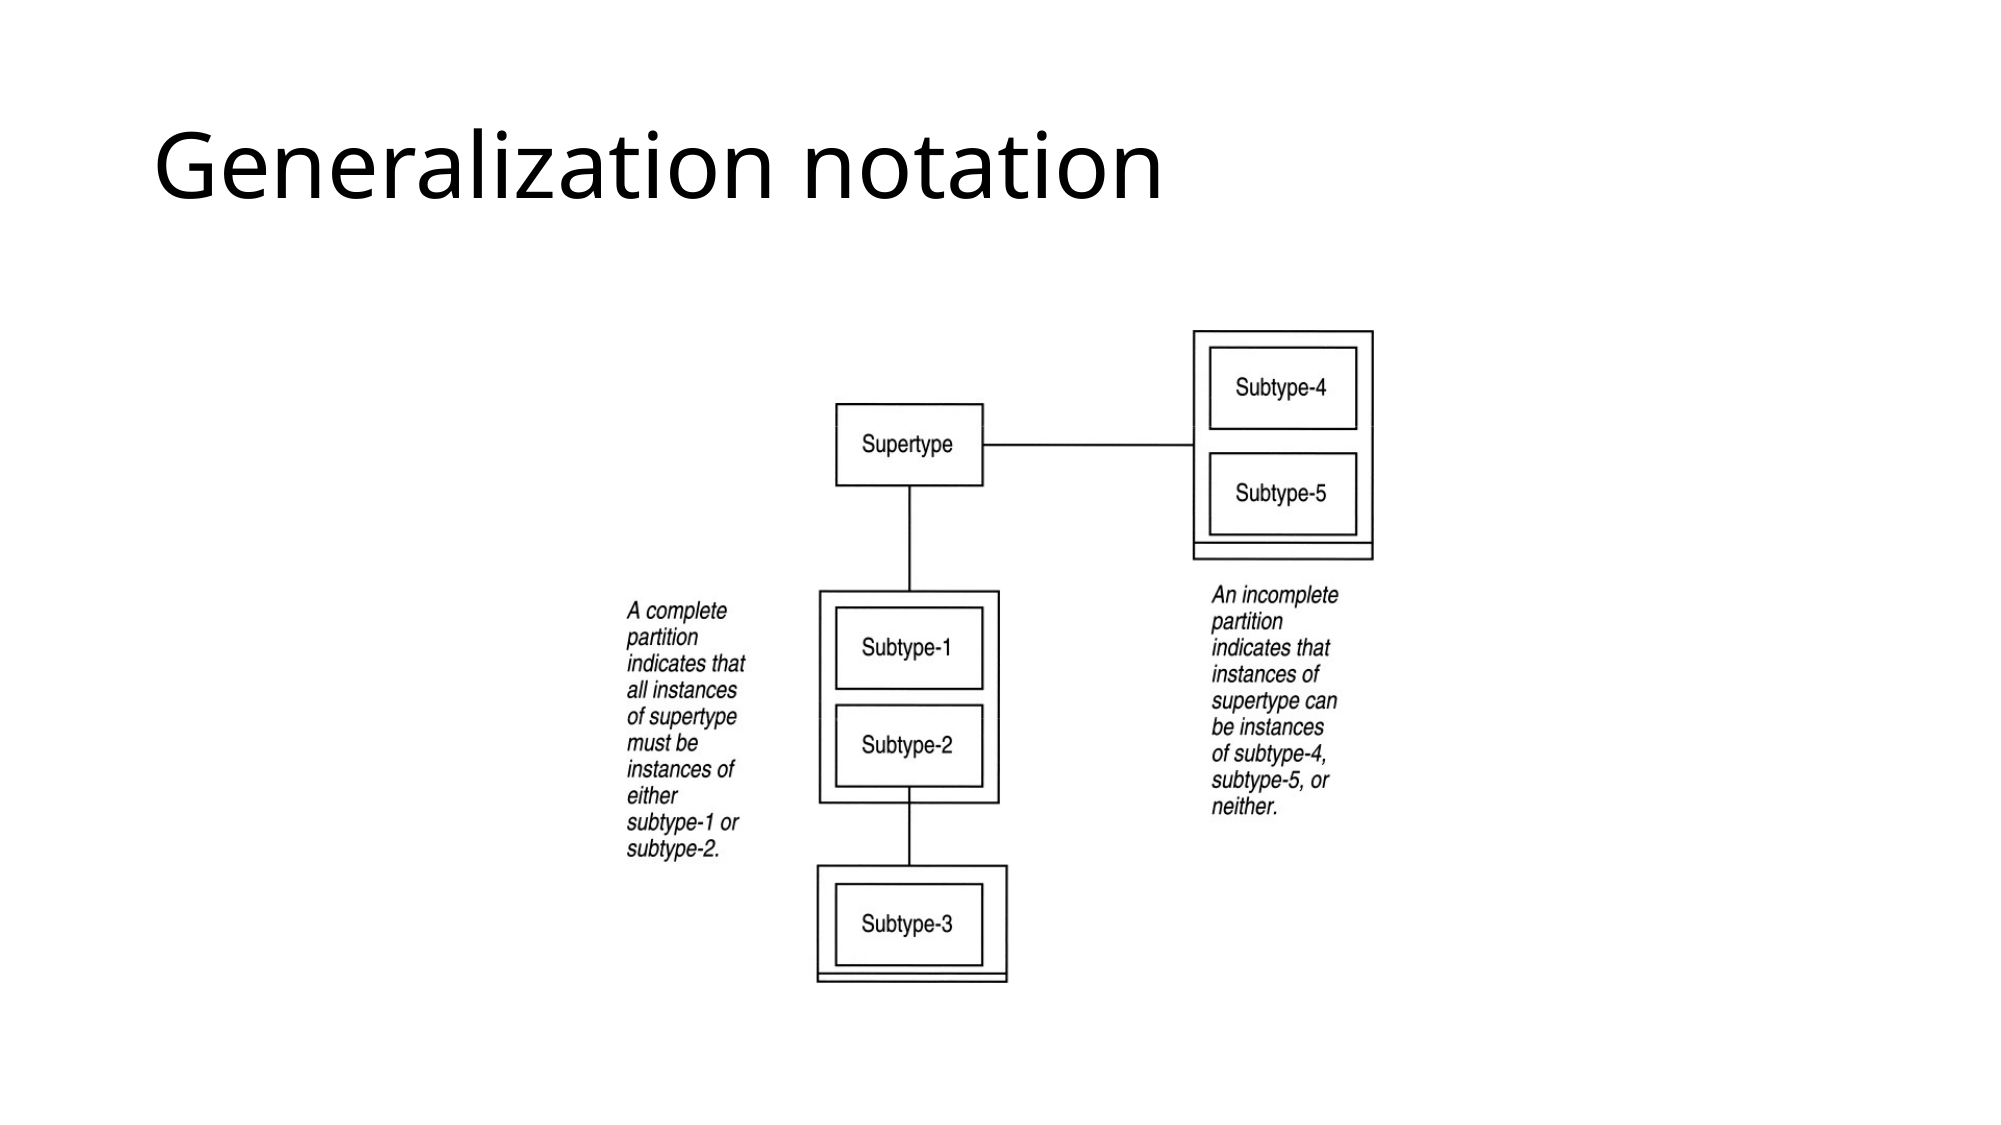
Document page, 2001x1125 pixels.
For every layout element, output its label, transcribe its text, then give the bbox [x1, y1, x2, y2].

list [626, 330, 1374, 983]
title Generalization notation [137, 59, 1863, 278]
